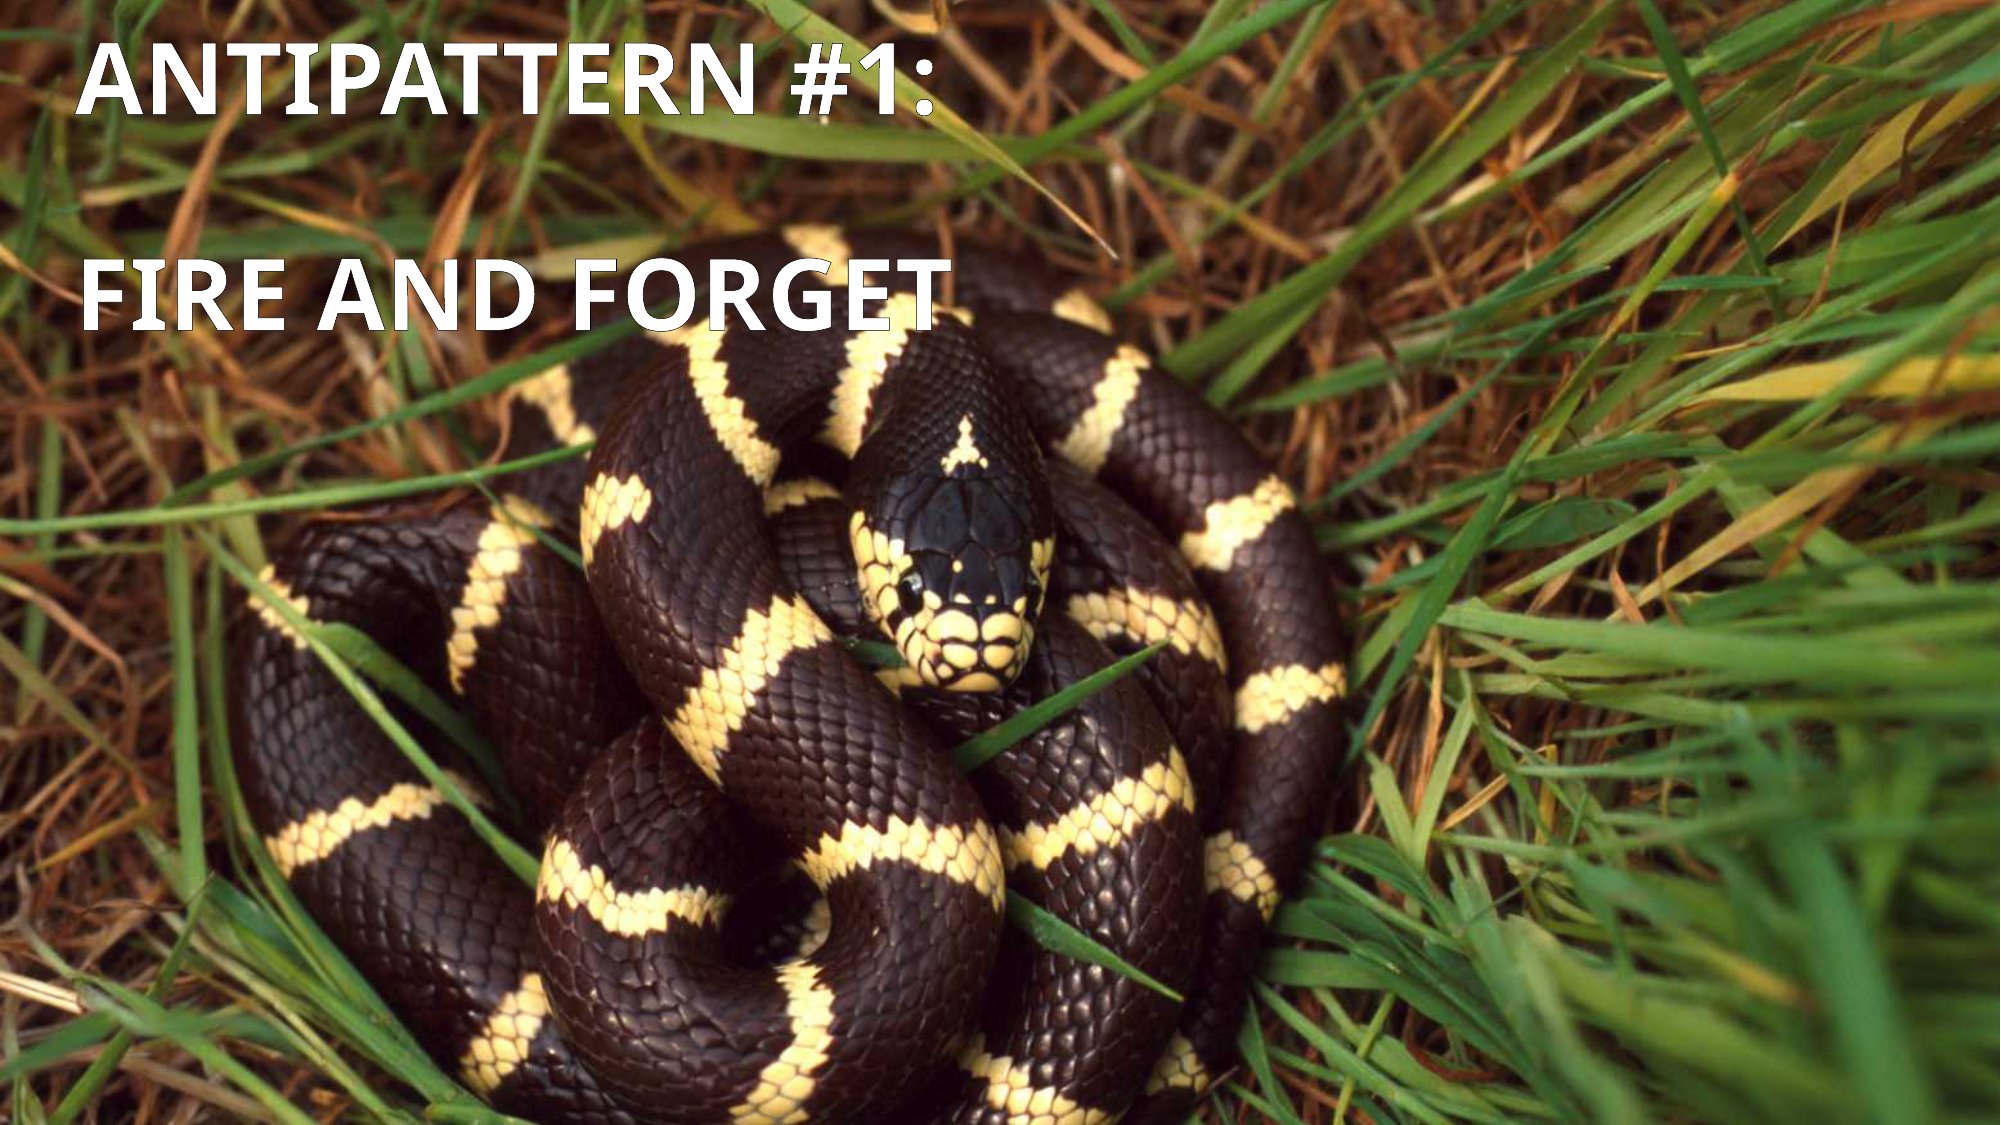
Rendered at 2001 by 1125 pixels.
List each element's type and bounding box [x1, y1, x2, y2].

list [0, 0, 2000, 1125]
